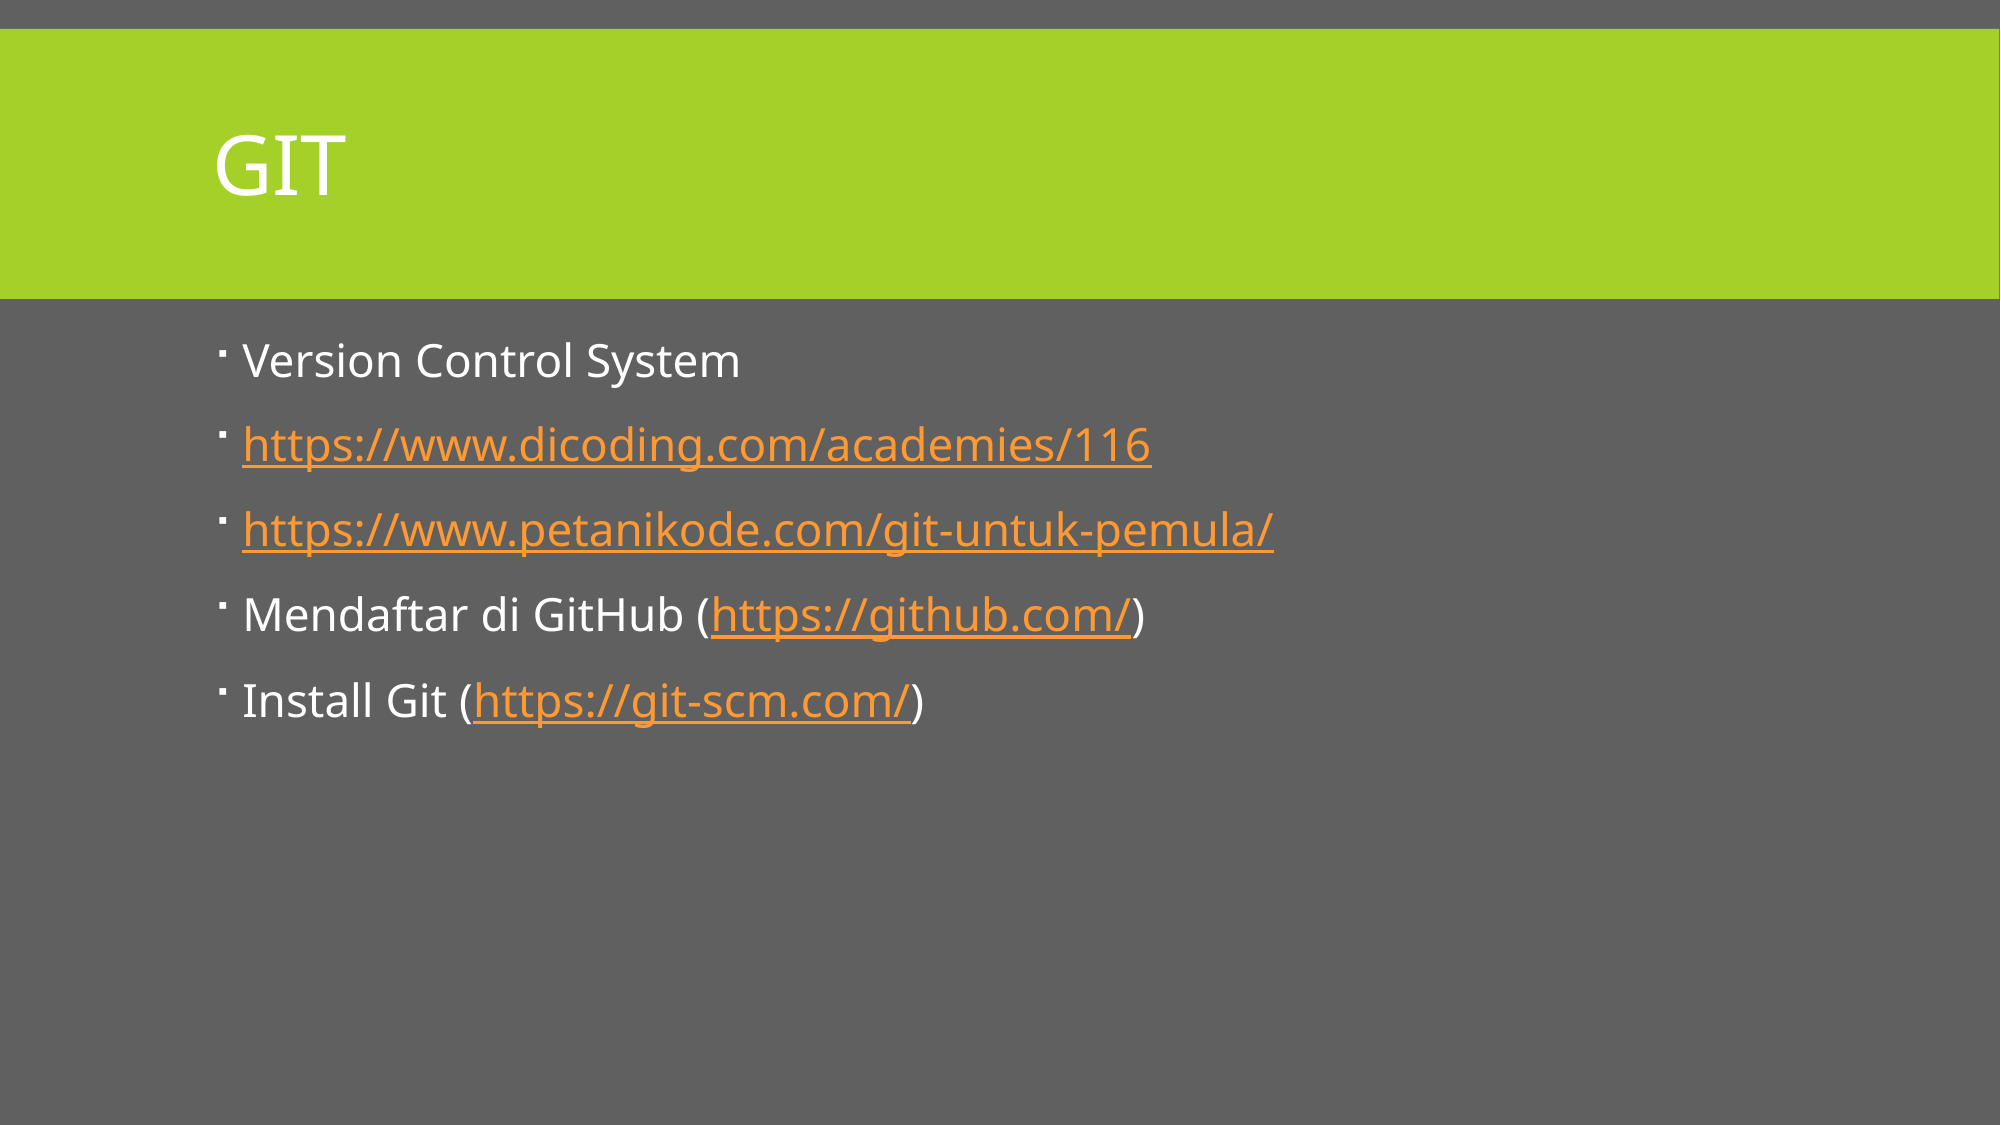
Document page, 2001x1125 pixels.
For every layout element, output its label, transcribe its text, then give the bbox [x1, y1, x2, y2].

list Version Control System https://www.dicoding.com/academies/116 https://www.petanikode.com/git-untuk-pemula/ Mendaftar di GitHub (https://github.com/) Install Git (https://git-scm.com/) [197, 329, 1803, 1020]
title git [197, 46, 1803, 295]
